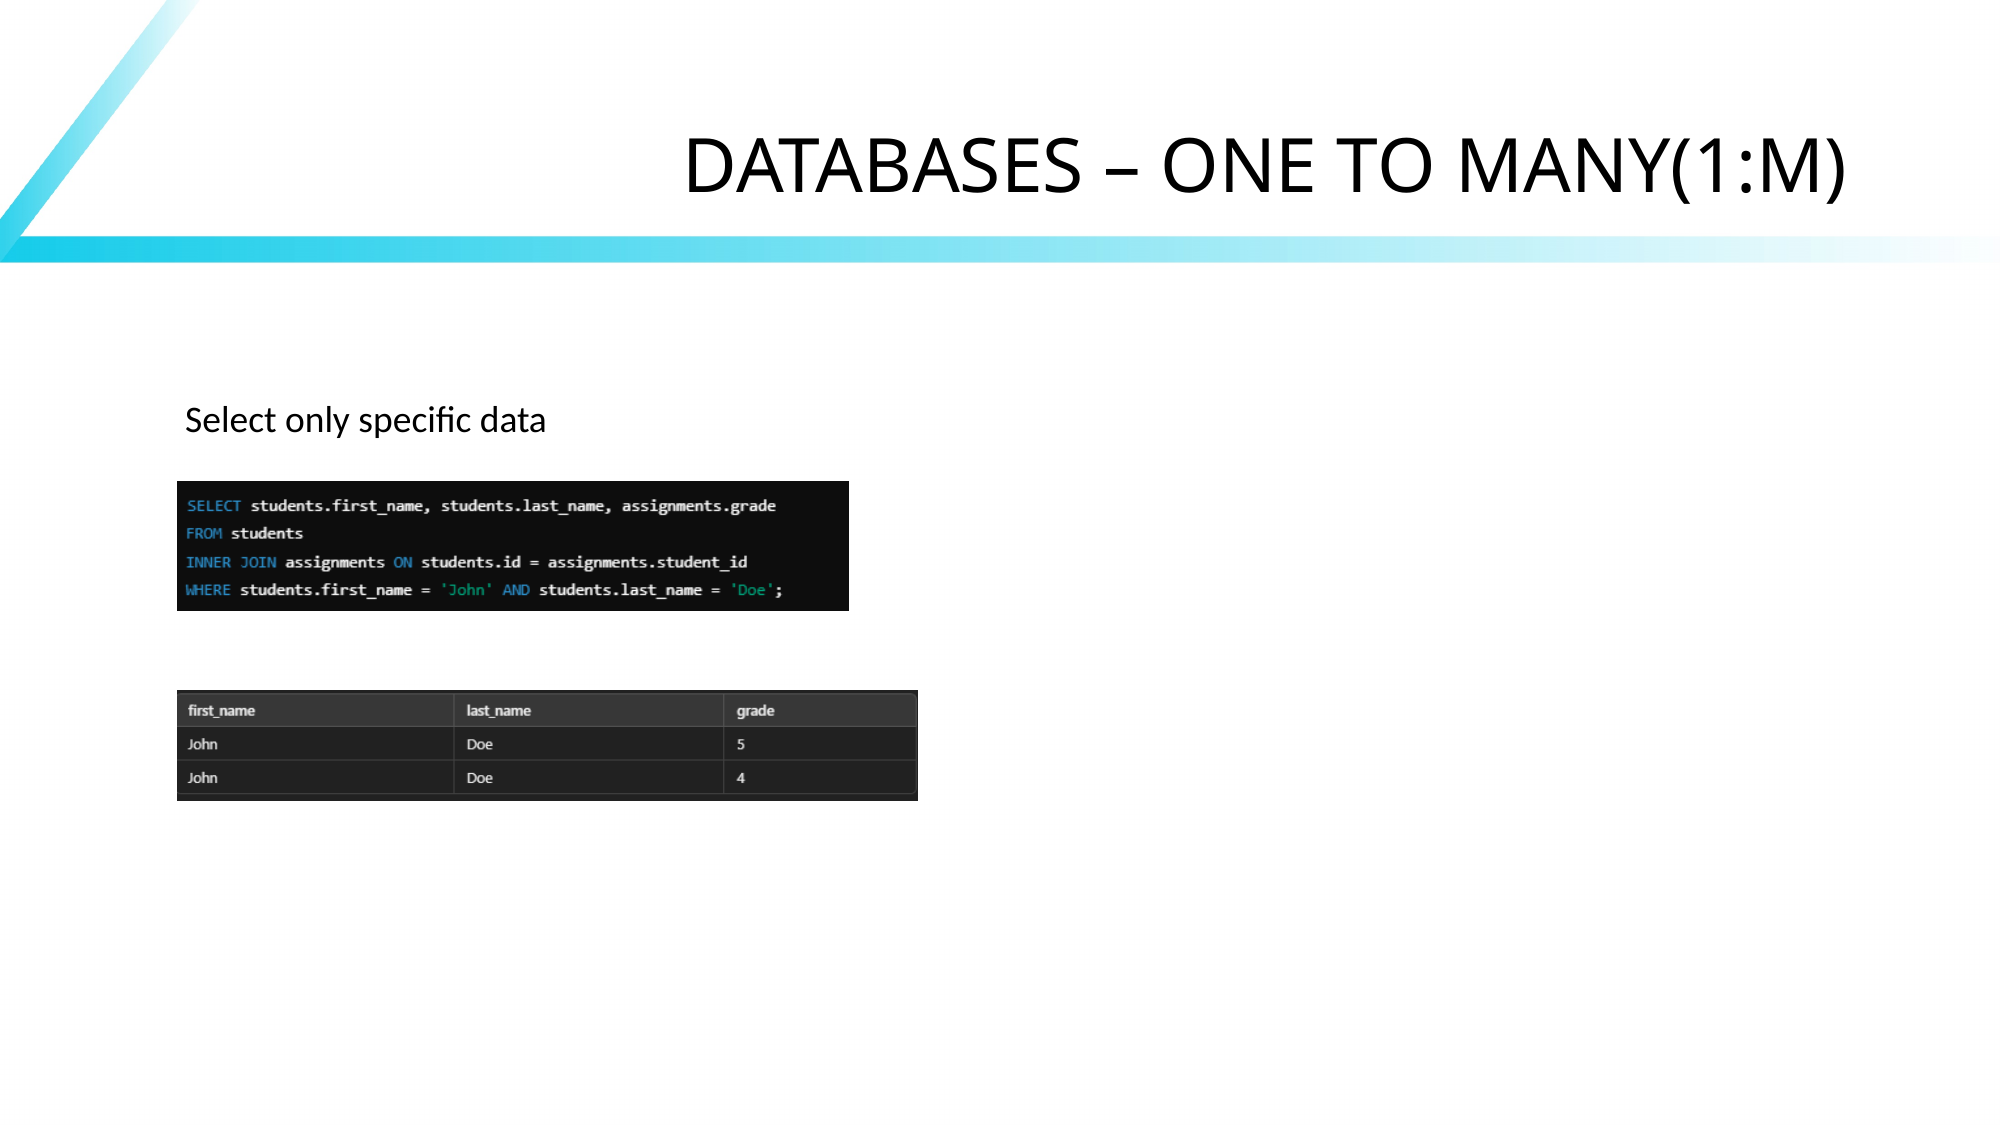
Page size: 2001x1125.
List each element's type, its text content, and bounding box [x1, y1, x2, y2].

title DATABASES – ONE TO MANY(1:M) [137, 59, 1863, 278]
text_box Select only specific data [170, 387, 803, 447]
picture [0, 0, 2000, 1125]
